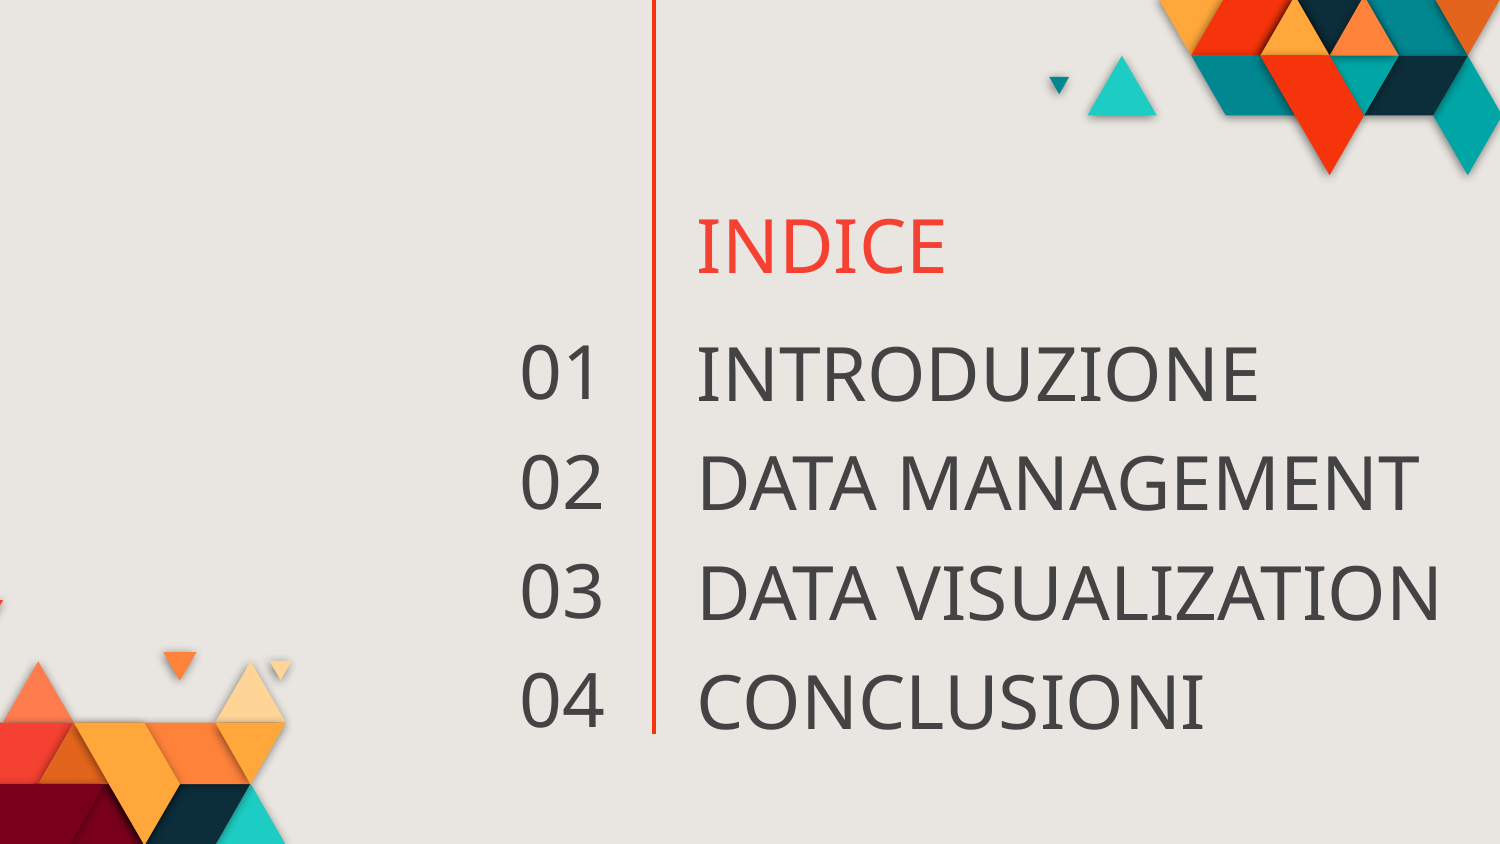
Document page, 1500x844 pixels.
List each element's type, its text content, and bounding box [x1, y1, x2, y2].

title INTRODUZIONE [681, 336, 1500, 432]
title CONCLUSIONI [681, 664, 1500, 760]
title DATA VISUALIZATION [681, 555, 1500, 650]
title 03 [380, 540, 621, 636]
title 04 [380, 650, 621, 745]
title 02 [380, 431, 621, 527]
title INDICE [681, 208, 1131, 304]
title 01 [380, 322, 621, 418]
title DATA MANAGEMENT [681, 446, 1500, 541]
